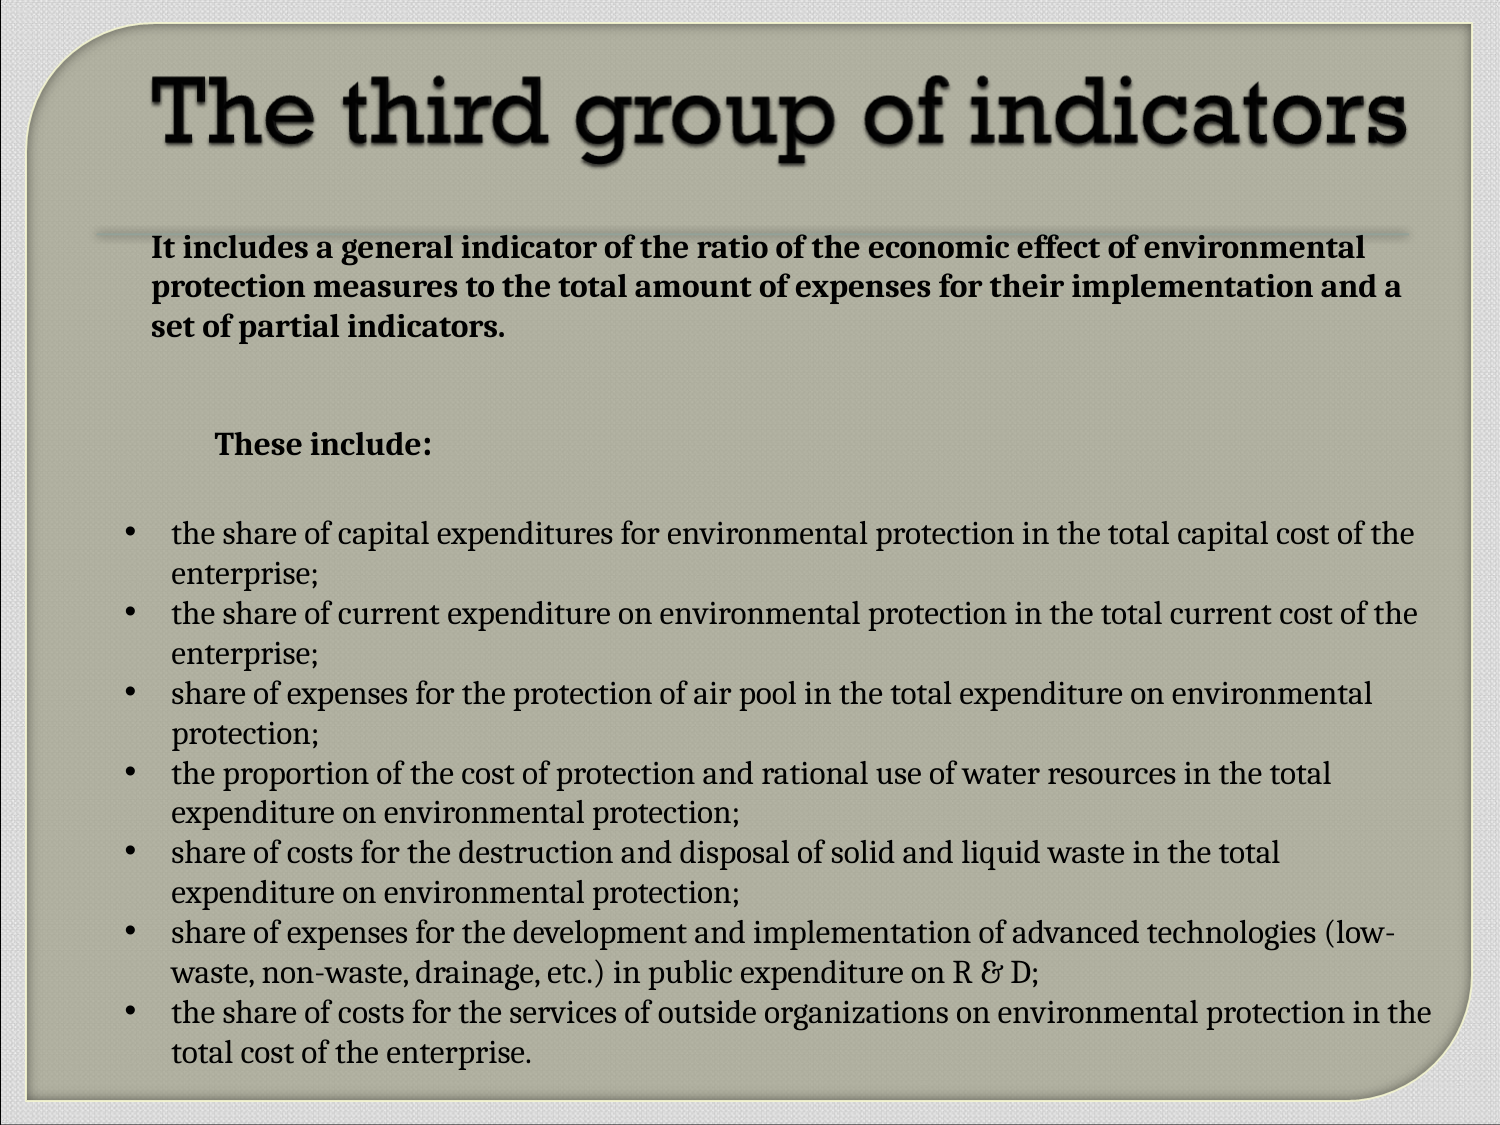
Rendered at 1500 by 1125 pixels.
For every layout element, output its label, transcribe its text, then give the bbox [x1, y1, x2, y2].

picture [0, 0, 1500, 1125]
text_box These include: [207, 410, 440, 470]
text_box the share of capital expenditures for environmental protection in the total capital cost of the enterprise; the share of current expenditure on environmental protection in the total current cost of the enterprise; share of expenses for the protection of air pool in the total expenditure on environmental protection; the proportion of the cost of protection and rational use of water resources in the total expenditure on environmental protection; share of costs for the destruction and disposal of solid and liquid waste in the total expenditure on environmental protection; share of expenses for the development and implementation of advanced technologies (low-waste, non-waste, drainage, etc.) in public expenditure on R & D; the share of costs for the services of outside organizations on environmental protection in the total cost of the enterprise. [117, 503, 1447, 1078]
text_box It includes a general indicator of the ratio of the economic effect of environmental protection measures to the total amount of expenses for their implementation and a set of partial indicators. [143, 217, 1420, 352]
